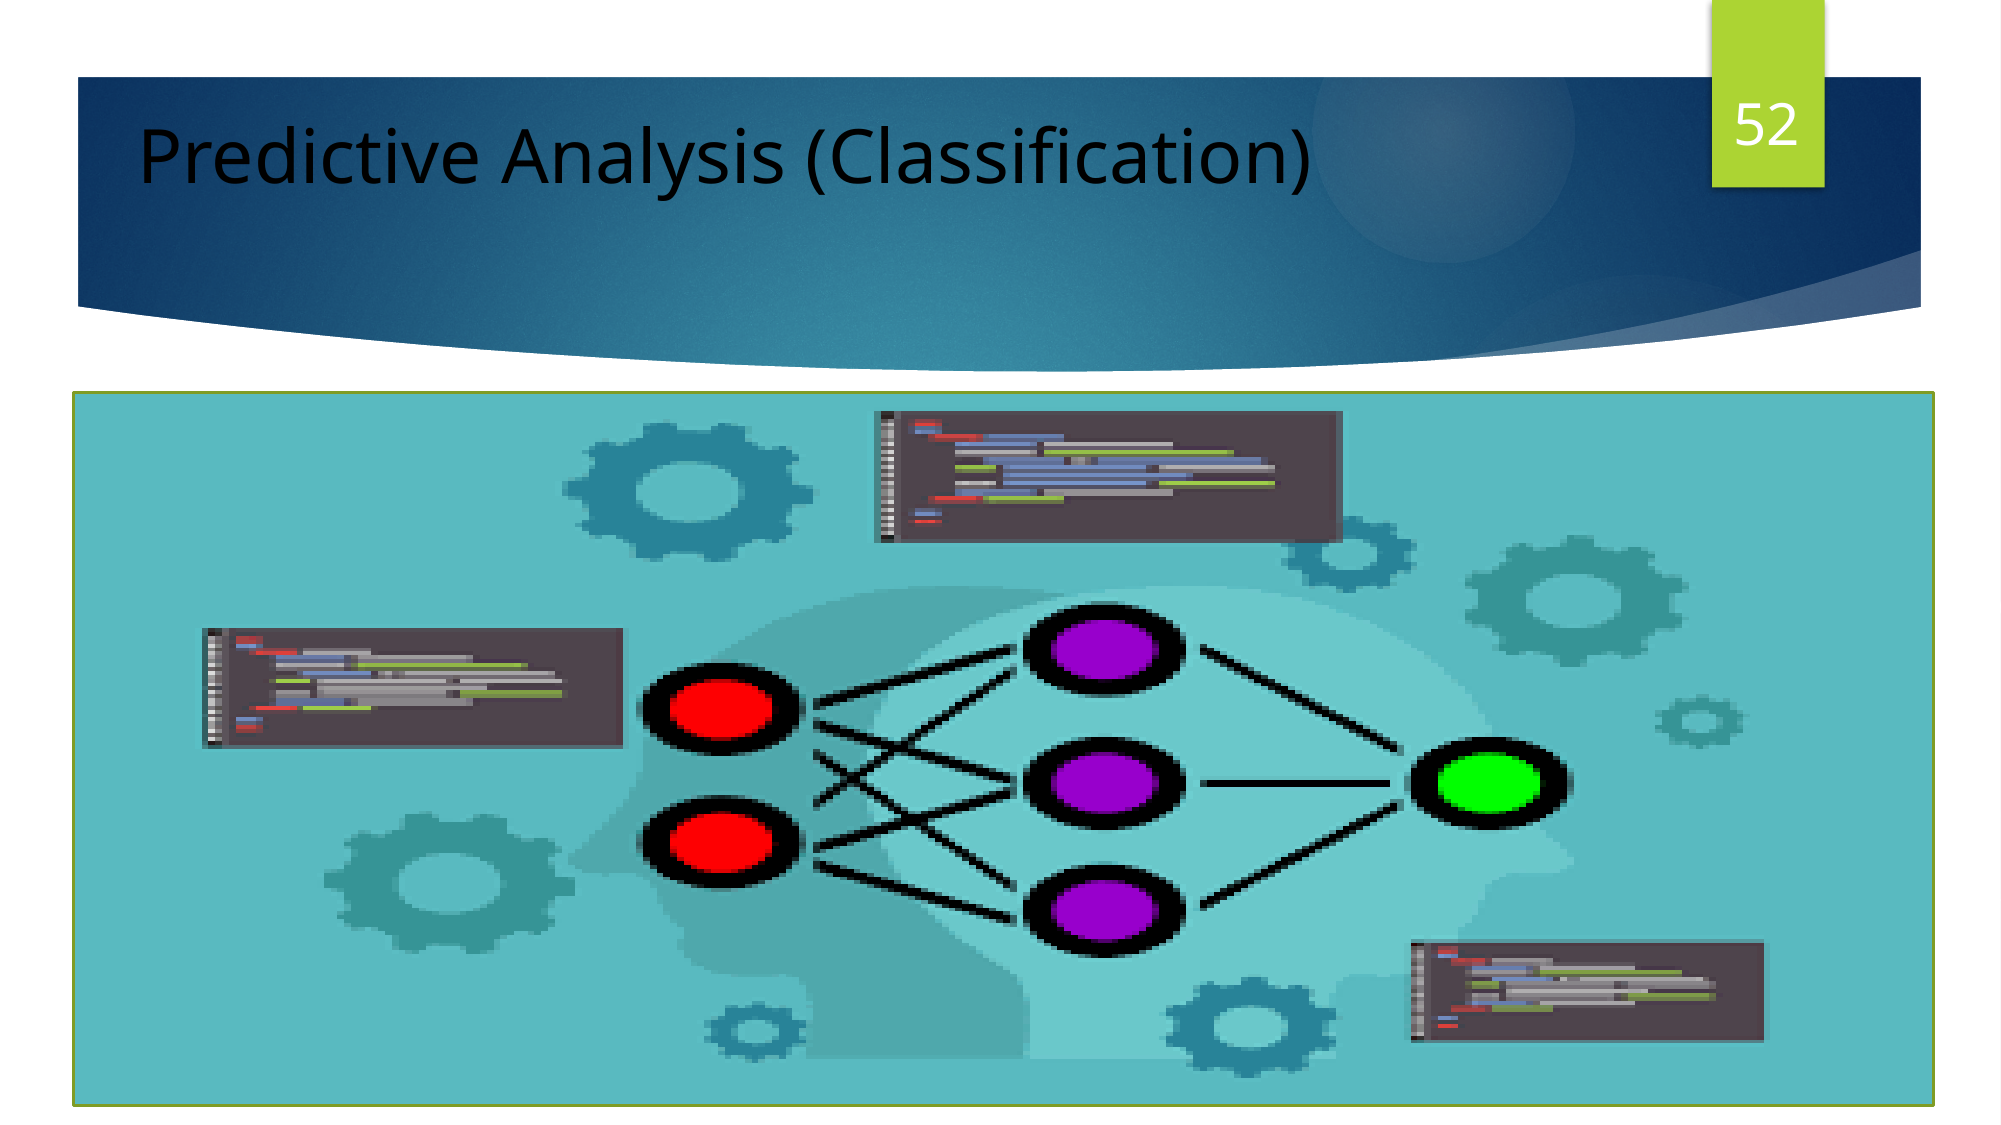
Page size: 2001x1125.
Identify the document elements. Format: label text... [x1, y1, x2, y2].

text_box Predictive Analysis (Classification) [122, 101, 1627, 276]
slide_number 52 [1698, 48, 1836, 175]
text_box [72, 391, 1935, 1107]
